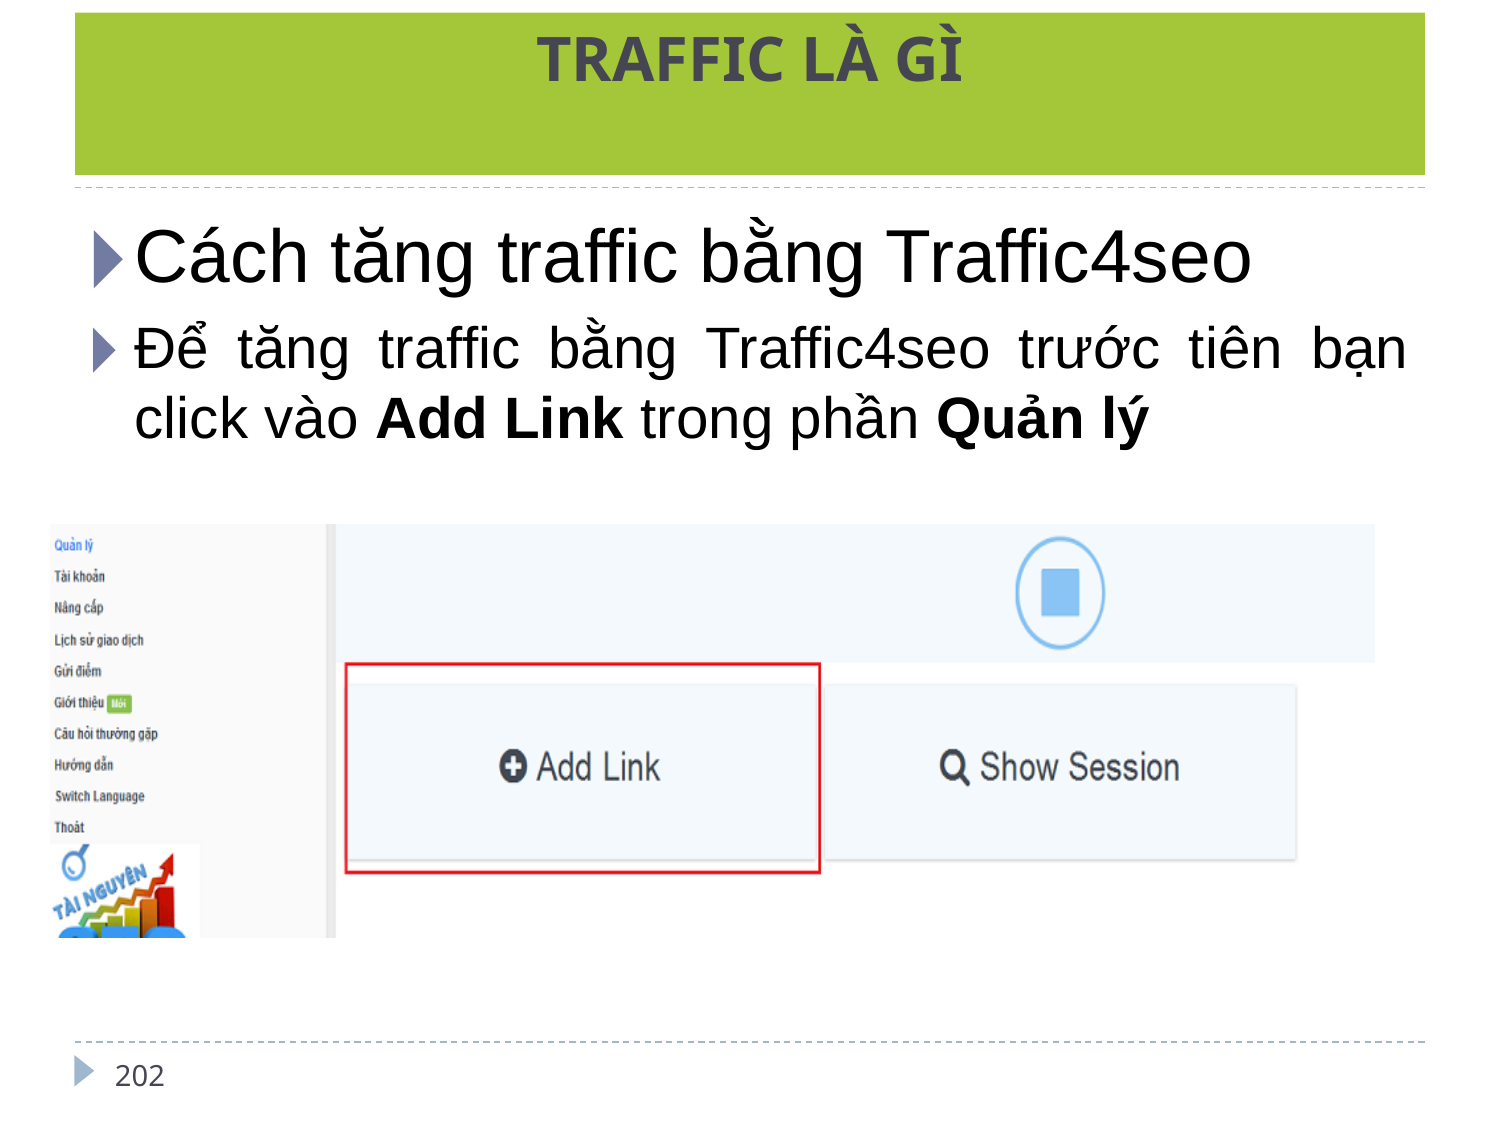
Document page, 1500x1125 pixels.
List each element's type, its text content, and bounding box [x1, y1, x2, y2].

slide_number 202 [99, 1050, 425, 1110]
title TRAFFIC LÀ GÌ [75, 12, 1425, 175]
picture [49, 524, 1376, 938]
list Cách tăng traffic bằng Traffic4seo Để tăng traffic bằng Traffic4seo trước tiên bạn click vào Add Link trong phần Quản lý [75, 200, 1425, 1010]
